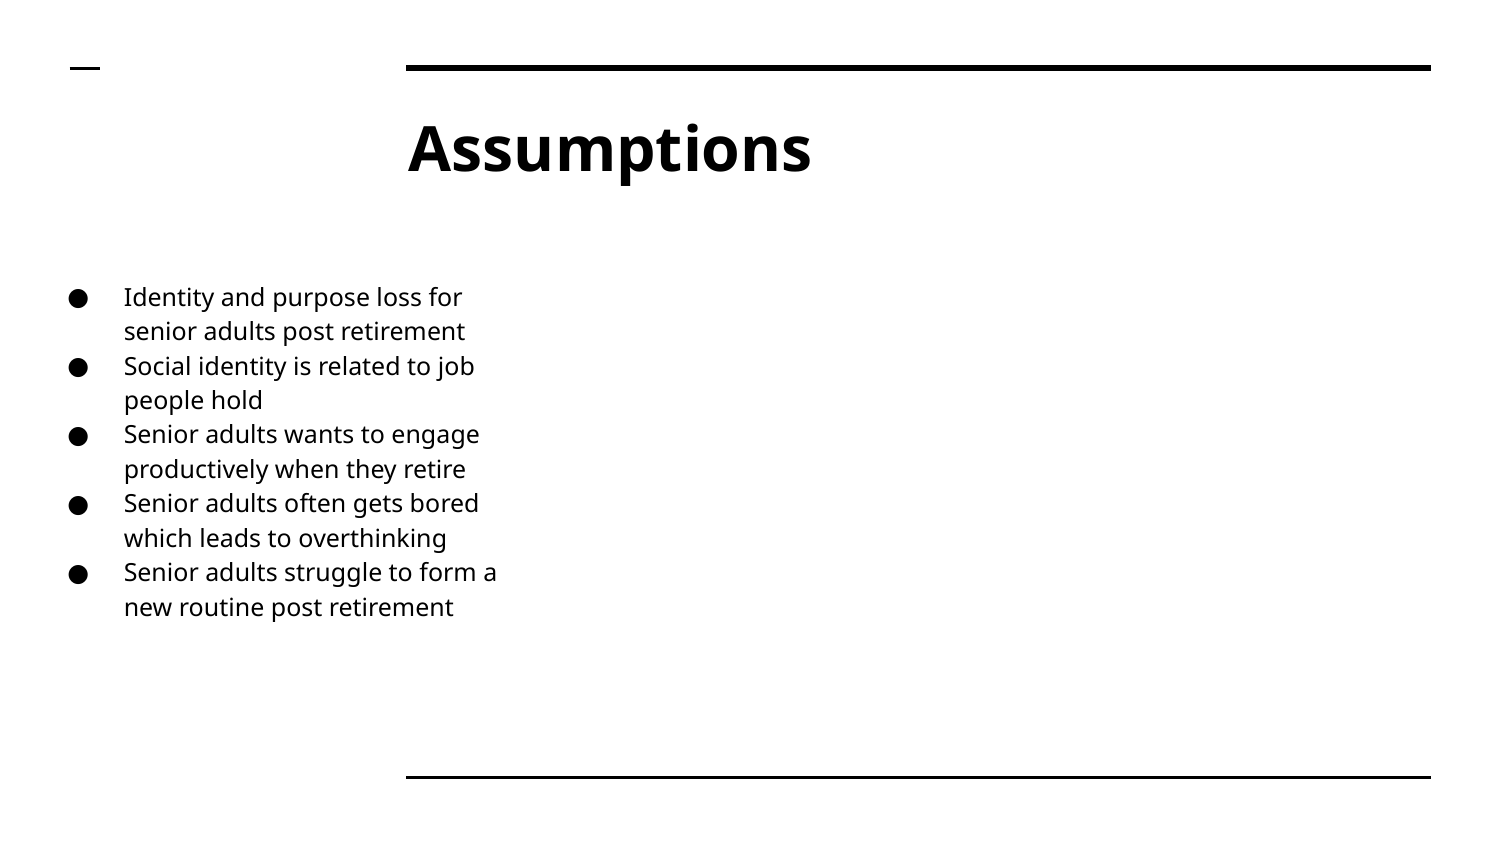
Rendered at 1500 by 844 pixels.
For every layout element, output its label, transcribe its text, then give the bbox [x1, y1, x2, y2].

title Assumptions [393, 94, 1431, 199]
list Identity and purpose loss for senior adults post retirement Social identity is related to job people hold Senior adults wants to engage productively when they retire Senior adults often gets bored which leads to overthinking Senior adults struggle to form a new routine post retirement [33, 261, 547, 755]
